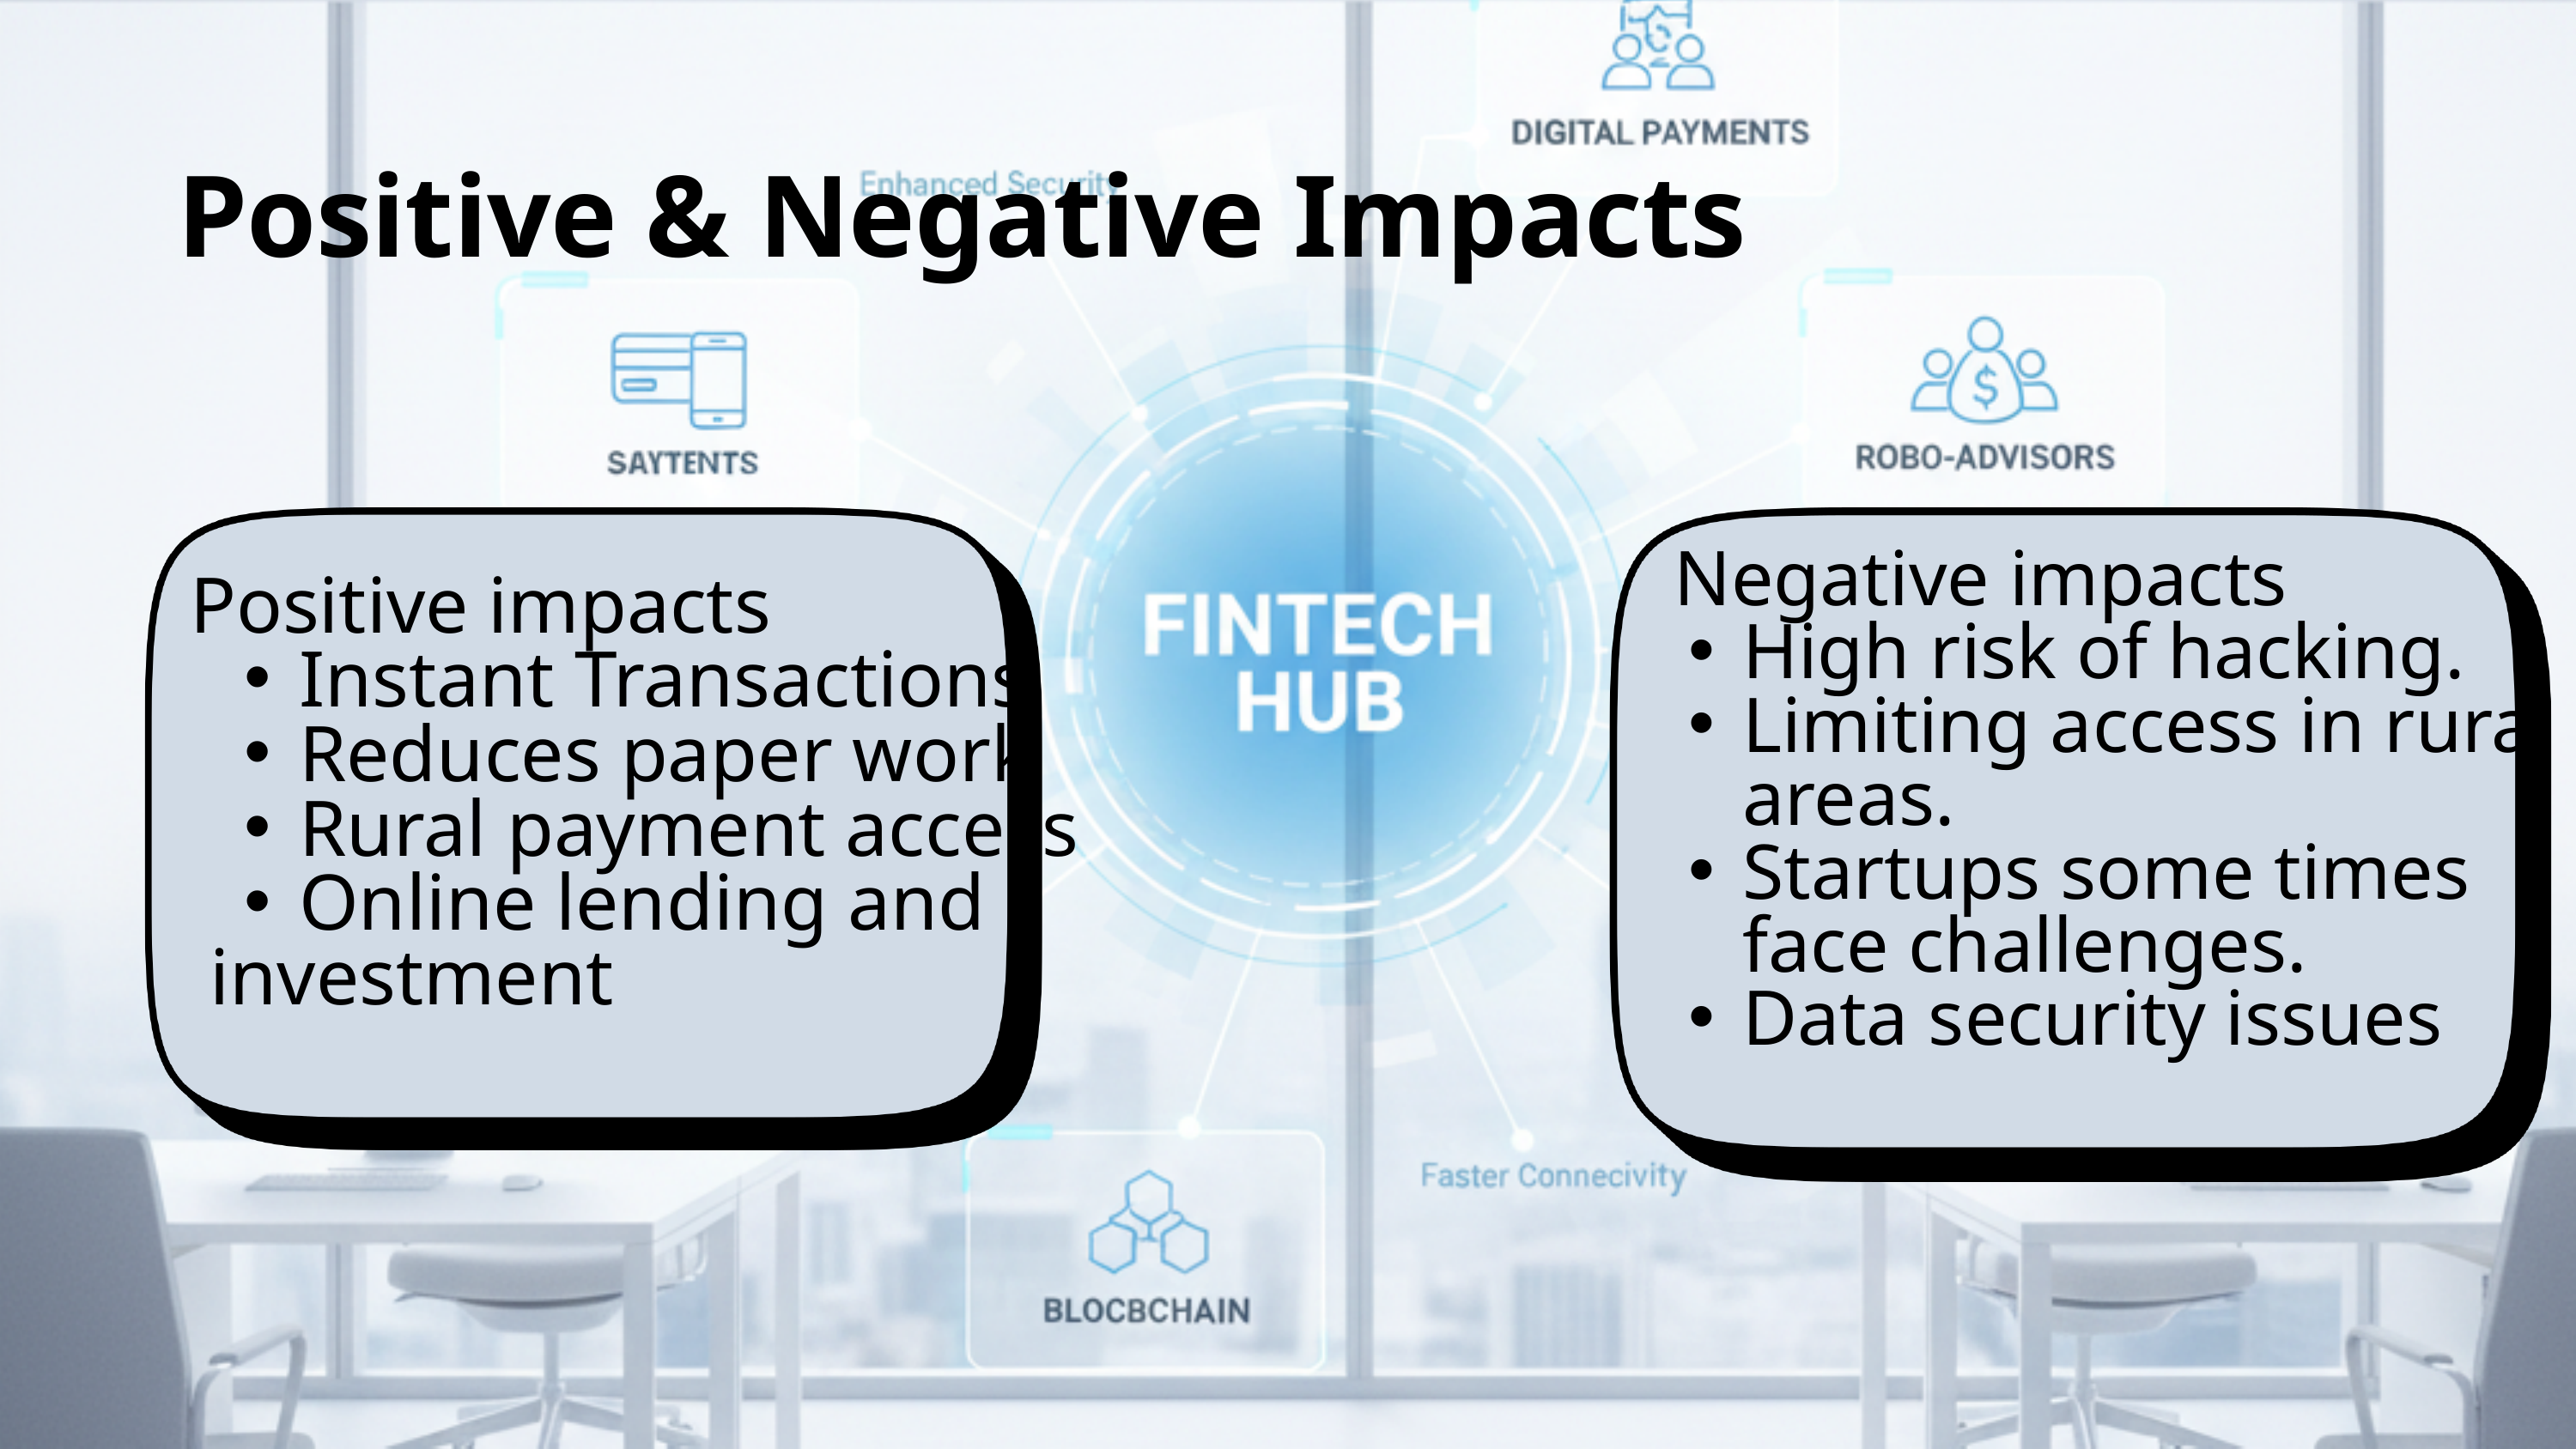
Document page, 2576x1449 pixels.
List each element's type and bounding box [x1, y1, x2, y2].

text_box [177, 76, 2399, 358]
text_box [1609, 507, 2576, 1182]
text_box [0, 0, 2576, 1449]
text_box [144, 507, 1260, 1167]
